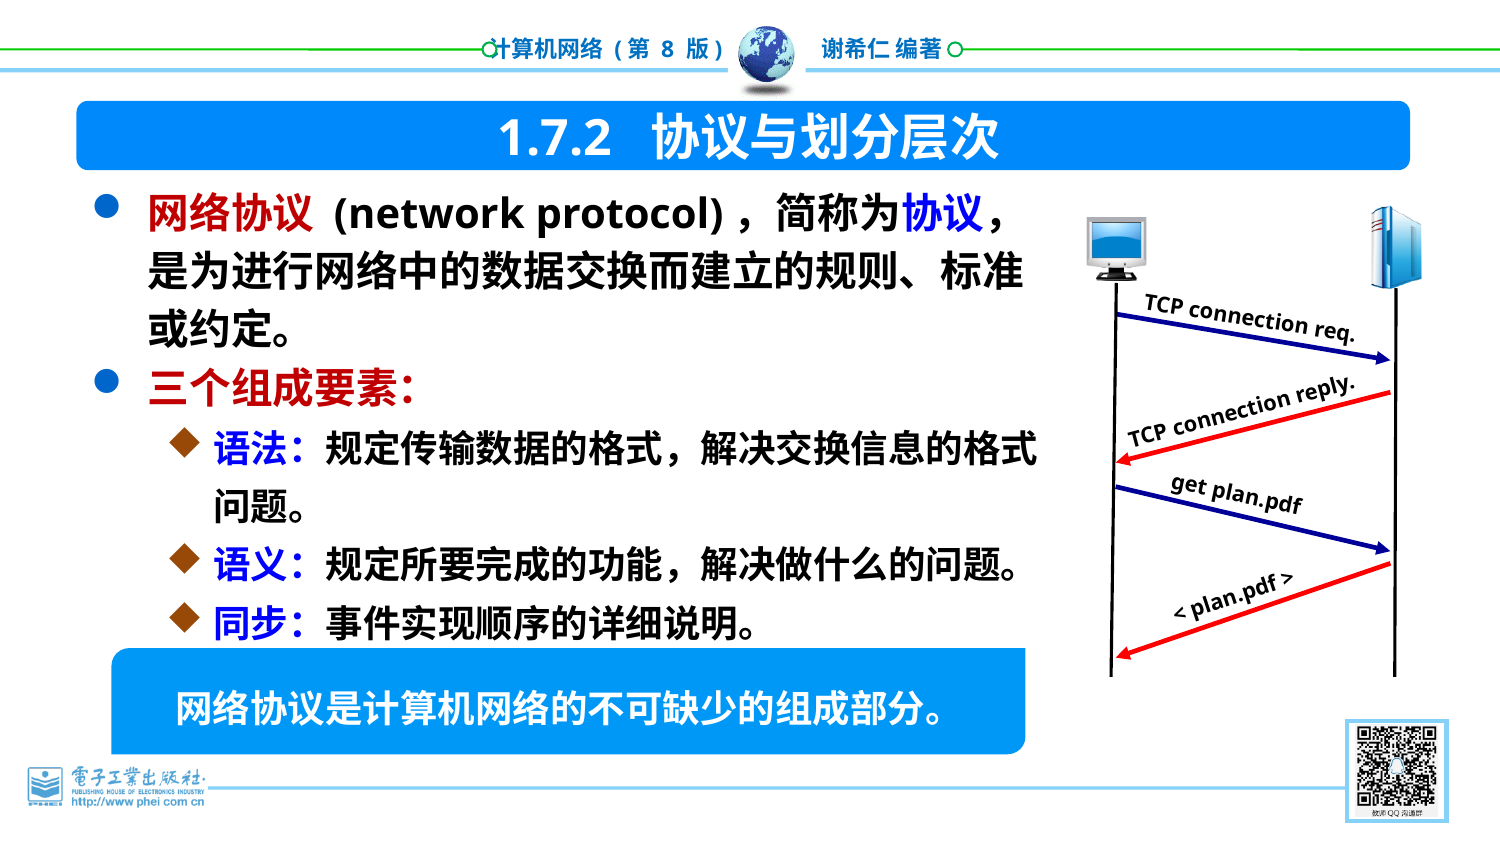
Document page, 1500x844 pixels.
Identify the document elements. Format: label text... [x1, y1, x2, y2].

list 网络协议 (network protocol)，简称为协议，是为进行网络中的数据交换而建立的规则、标准或约定。 三个组成要素： 语法：规定传输数据的格式，解决交换信息的格式问题。 语义：规定所要完成的功能，解决做什么的问题。 同步：事件实现顺序的详细说明。 [76, 170, 1061, 712]
list 1.7.2 协议与划分层次 [204, 105, 1293, 166]
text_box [1082, 205, 1423, 677]
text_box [111, 647, 1026, 755]
picture [736, 24, 796, 100]
picture [1355, 724, 1438, 817]
picture [23, 764, 208, 809]
